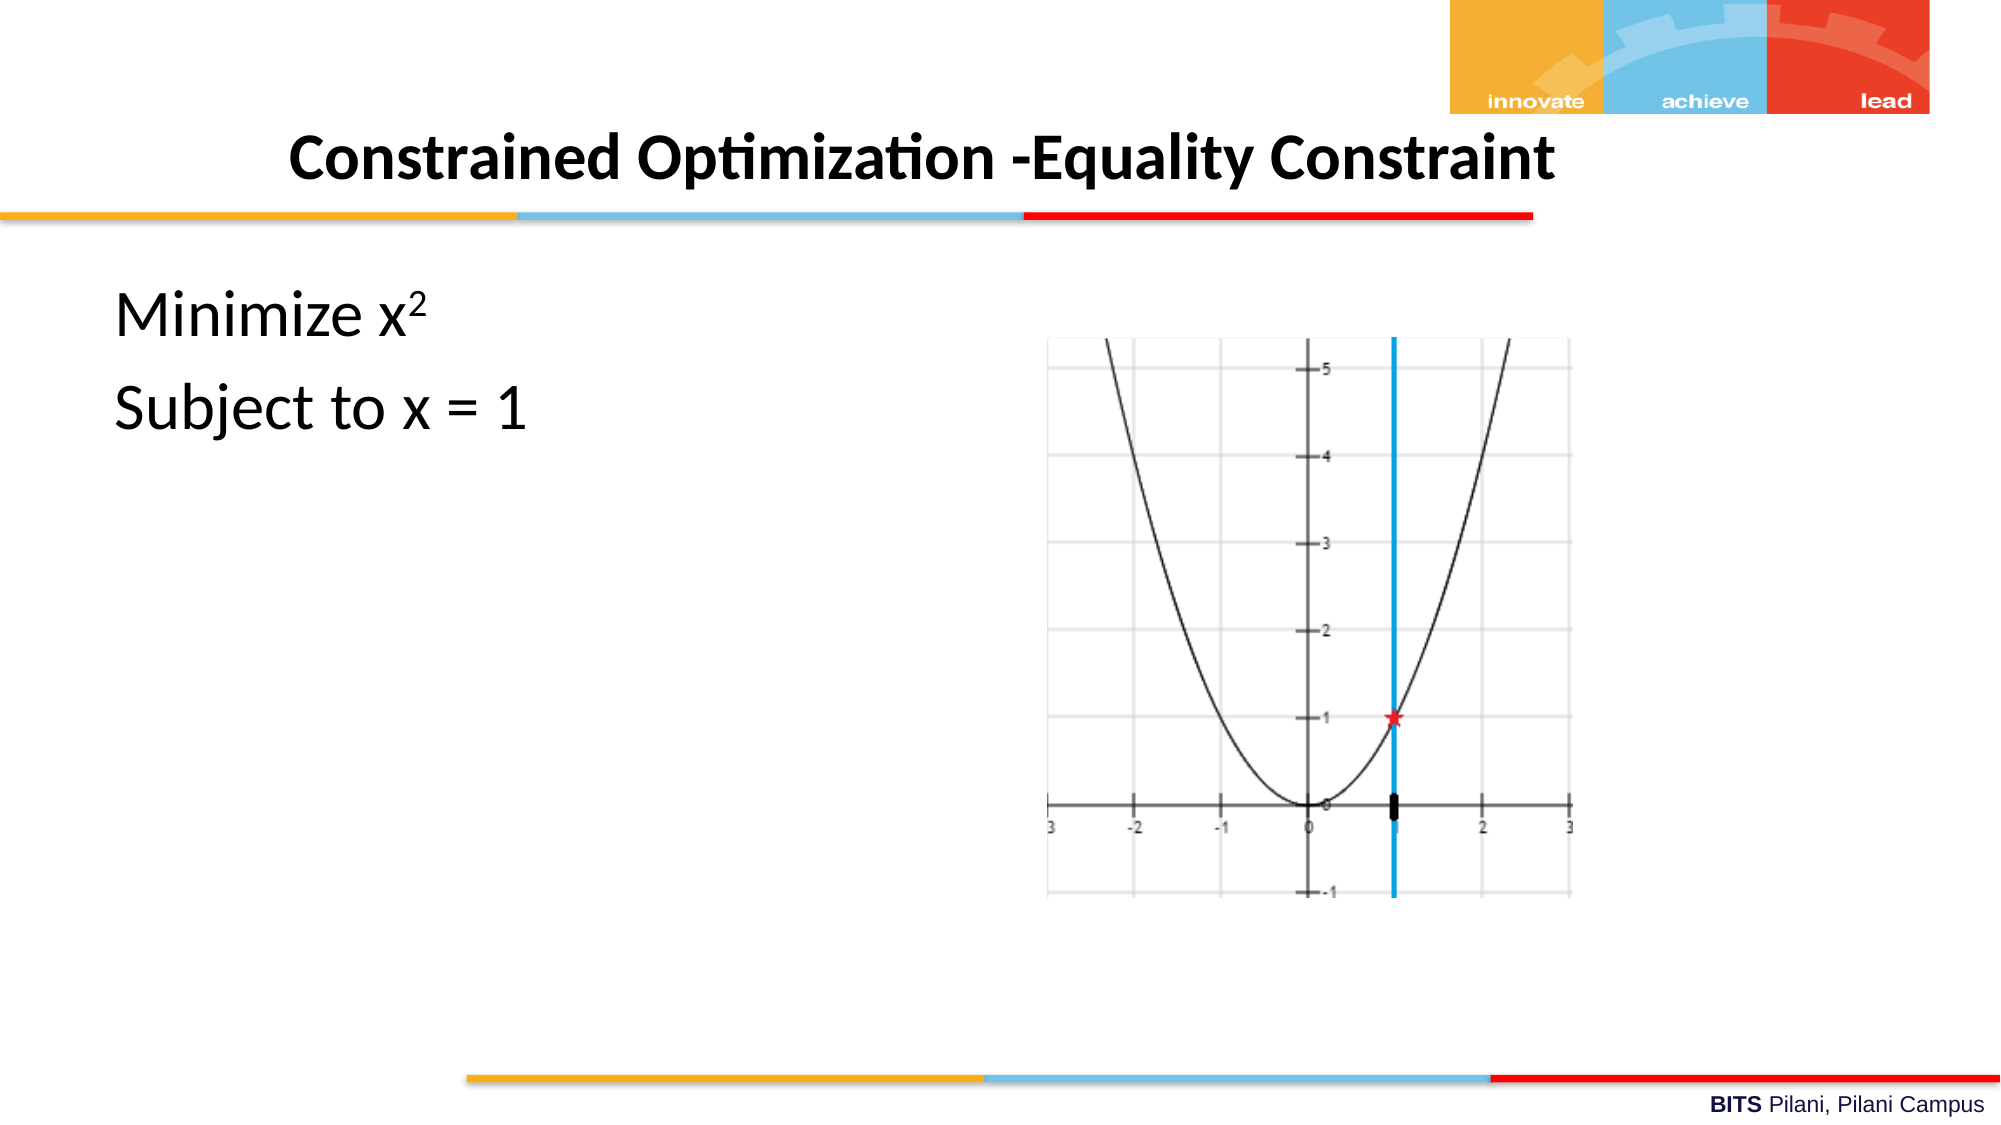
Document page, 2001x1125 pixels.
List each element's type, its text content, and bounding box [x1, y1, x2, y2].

picture [1047, 337, 1573, 898]
list Minimize x2 Subject to x = 1 [99, 262, 1900, 1005]
title Constrained Optimization -Equality Constraint [275, 123, 1573, 262]
picture [1449, 0, 1930, 114]
